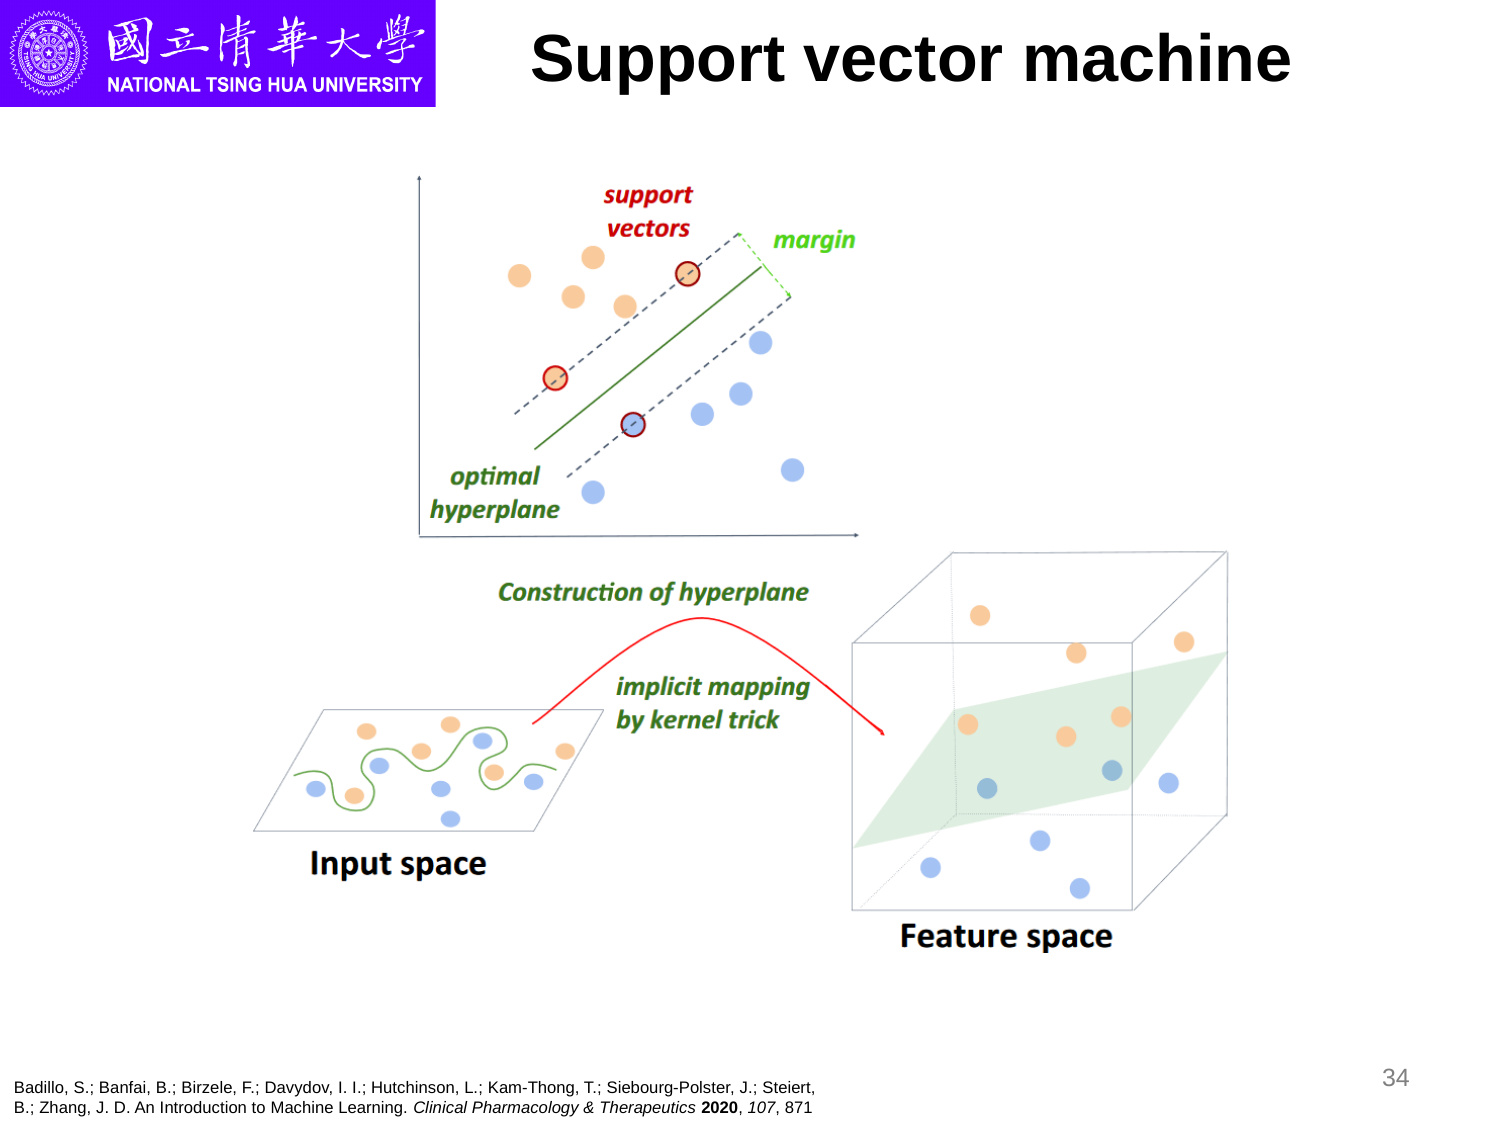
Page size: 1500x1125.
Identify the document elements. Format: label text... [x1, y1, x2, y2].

slide_number 34 [1308, 1050, 1425, 1103]
picture [0, 0, 436, 107]
title Support vector machine [515, 0, 1425, 107]
picture [249, 172, 1251, 953]
text_box Badillo, S.; Banfai, B.; Birzele, F.; Davydov, I. I.; Hutchinson, L.; Kam-Thong, T.; Siebourg-Polster, J.; Steiert, B.; Zhang, J. D. An Introduction to Machine Learning. Clinical Pharmacology & Therapeutics 2020, 107, 871 [0, 1069, 846, 1125]
